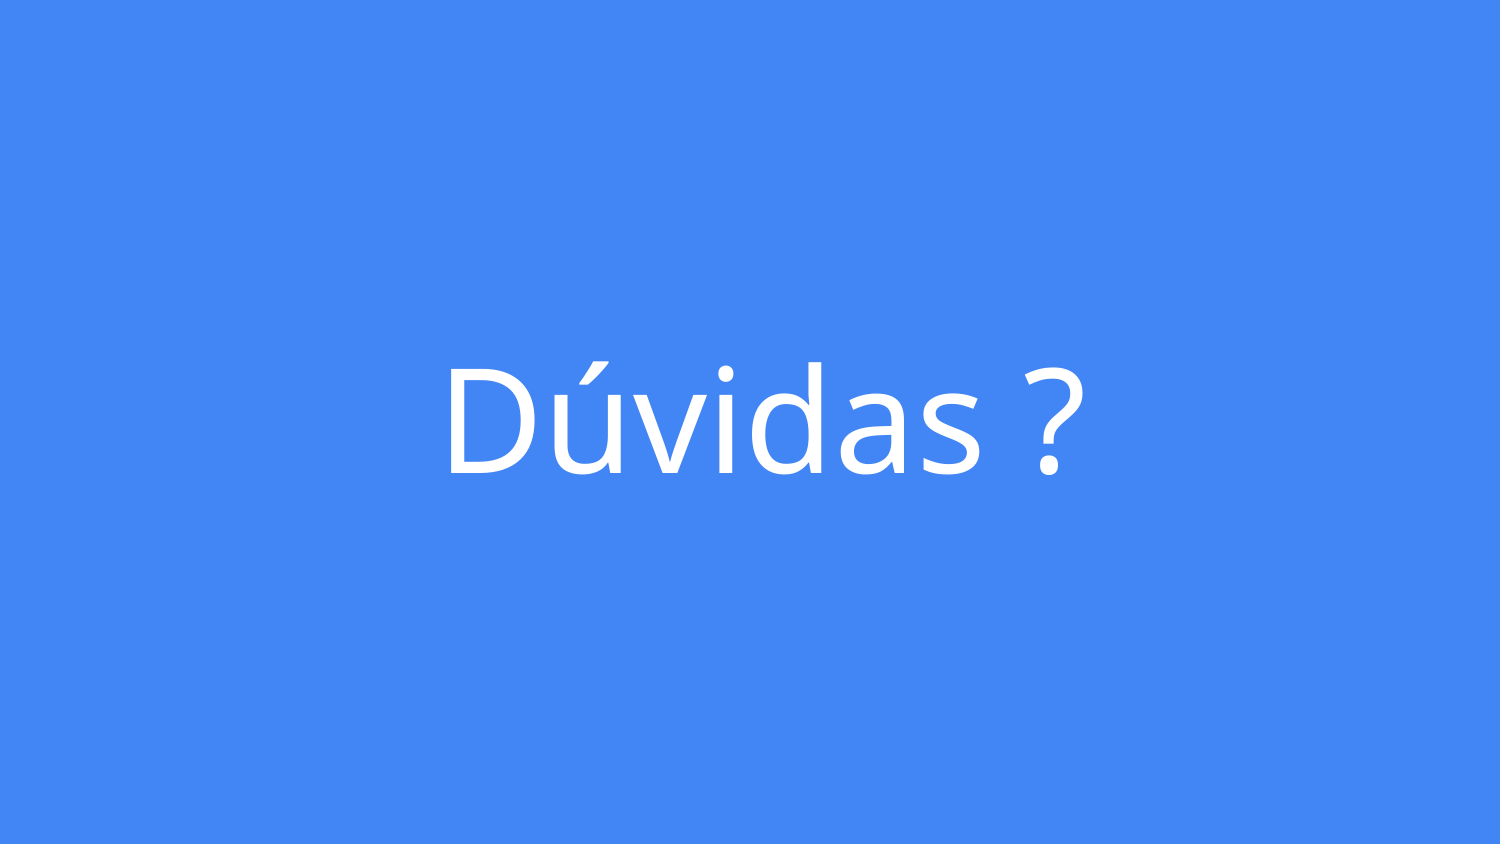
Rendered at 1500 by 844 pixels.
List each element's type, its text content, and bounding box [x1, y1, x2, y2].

title Dúvidas ? [85, 80, 1440, 752]
